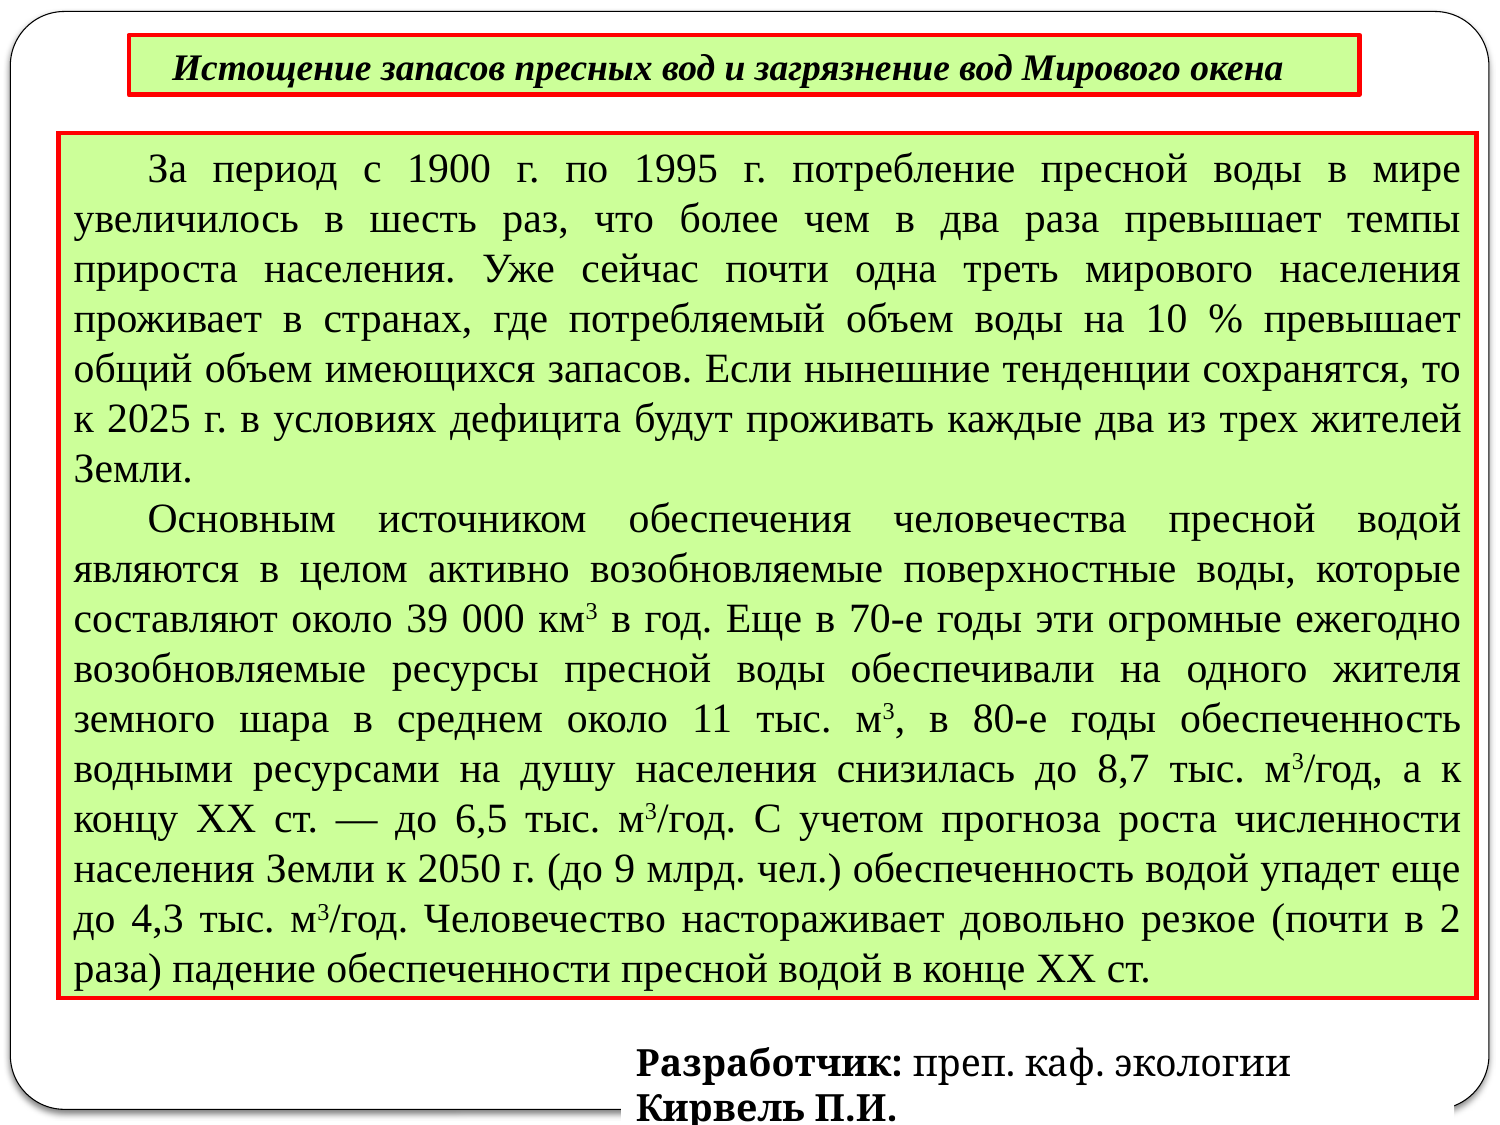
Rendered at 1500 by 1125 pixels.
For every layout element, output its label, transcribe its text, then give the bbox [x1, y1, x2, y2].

text_box Разработчик: преп. каф. экологии Кирвель П.И. [621, 1031, 1455, 1125]
text_box Истощение запасов пресных вод и загрязнение вод Мирового окена [128, 35, 1360, 95]
text_box За период с 1900 г. по 1995 г. потребление пресной воды в мире увеличилось в шесть раз, что более чем в два раза превышает темпы прироста населения. Уже сейчас почти одна треть мирового населения проживает в странах, где потребляемый объем воды на 10 % превышает общий объем имеющихся запасов. Если нынешние тенденции сохранятся, то к 2025 г. в условиях дефицита будут проживать каждые два из трех жите­лей Земли. Основным источником обеспечения человечества пресной водой являются в целом активно возобновляемые поверхностные воды, которые составляют около 39 000 км3 в год. Еще в 70-е годы эти огромные ежегодно возобновляемые ресурсы пресной воды обеспечивали на одного жителя земного шара в среднем около 11 тыс. м3, в 80-е годы обеспеченность водными ресур­сами на душу населения снизилась до 8,7 тыс. м3/год, а к концу XX ст. — до 6,5 тыс. м3/год. С учетом прогноза роста численности населения Земли к 2050 г. (до 9 млрд. чел.) обеспеченность водой упадет еще до 4,3 тыс. м3/год. Человечество настораживает довольно резкое (почти в 2 раза) падение обеспеченности пресной водой в конце XX ст. [58, 132, 1477, 999]
